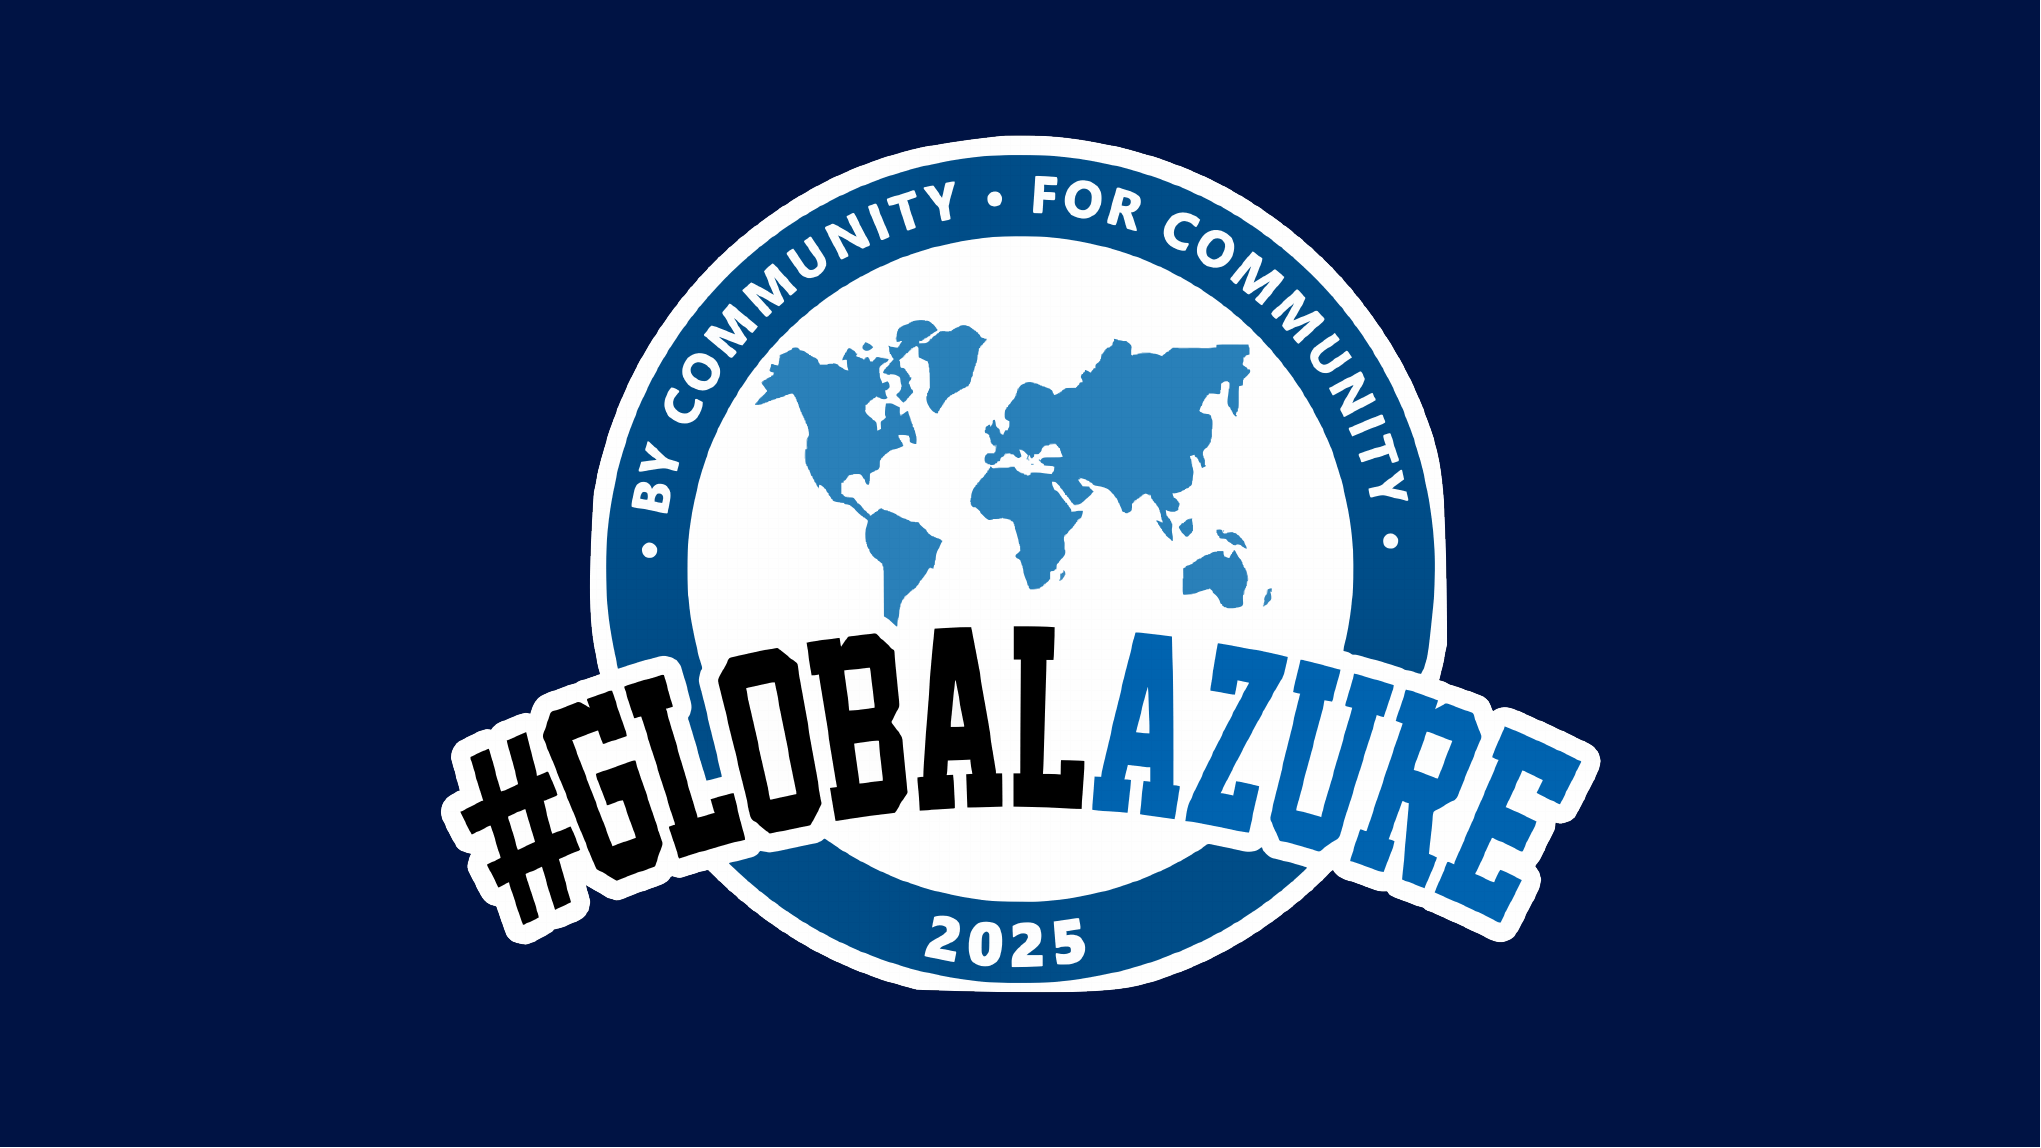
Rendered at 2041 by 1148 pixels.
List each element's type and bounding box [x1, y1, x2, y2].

picture [425, 115, 1616, 1033]
